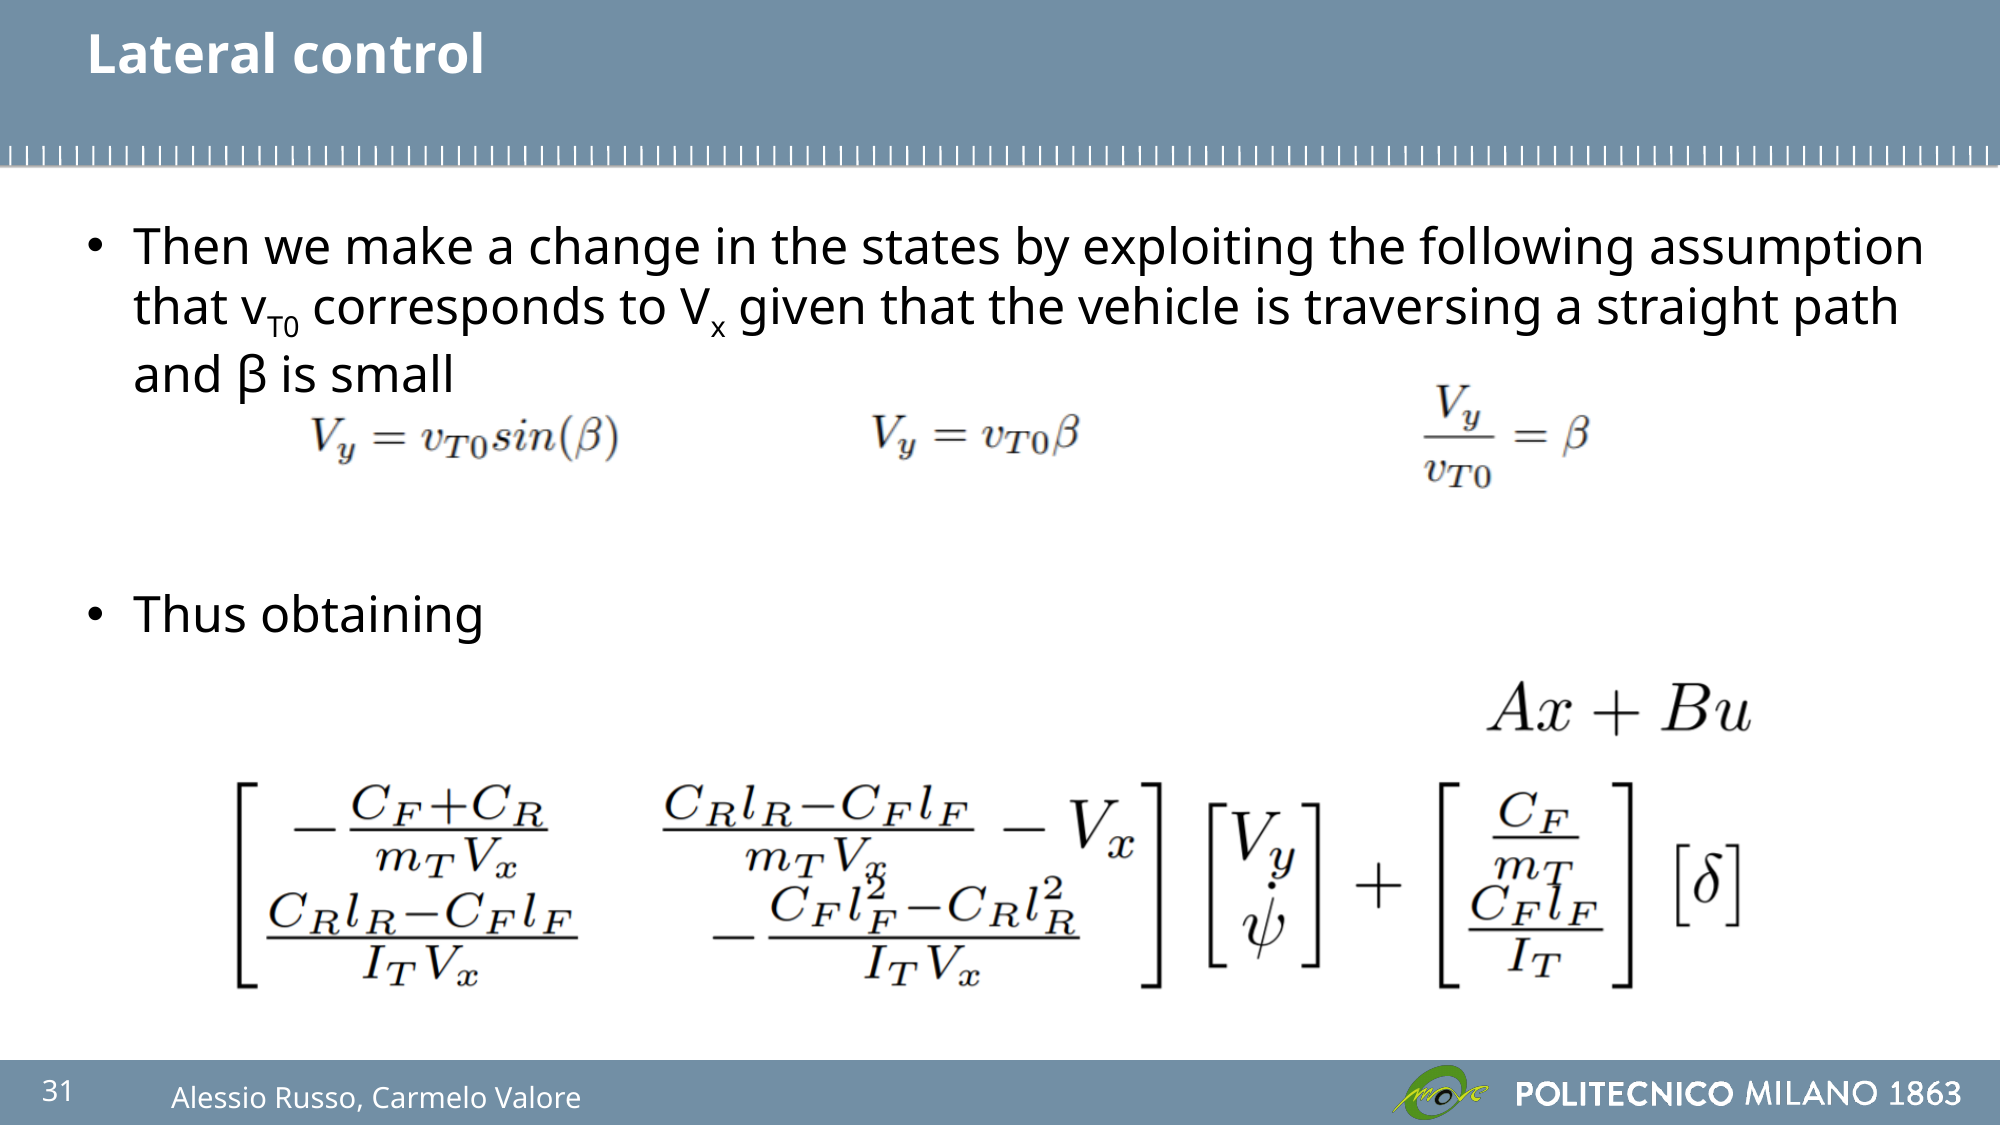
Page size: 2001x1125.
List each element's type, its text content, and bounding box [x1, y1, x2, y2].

text_box Alessio Russo, Carmelo Valore [156, 1067, 1007, 1125]
picture [1375, 357, 1613, 514]
picture [203, 648, 1771, 1019]
text_box Lateral control [71, 13, 1915, 91]
text_box 31 [7, 1062, 110, 1123]
picture [1510, 1068, 1967, 1117]
picture [851, 394, 1123, 477]
picture [1392, 1065, 1489, 1120]
text_box Then we make a change in the states by exploiting the following assumption that vT0 corresponds to Vx given that the vehicle is traversing a straight path and β is small Thus obtaining [71, 207, 1958, 891]
picture [287, 394, 637, 477]
